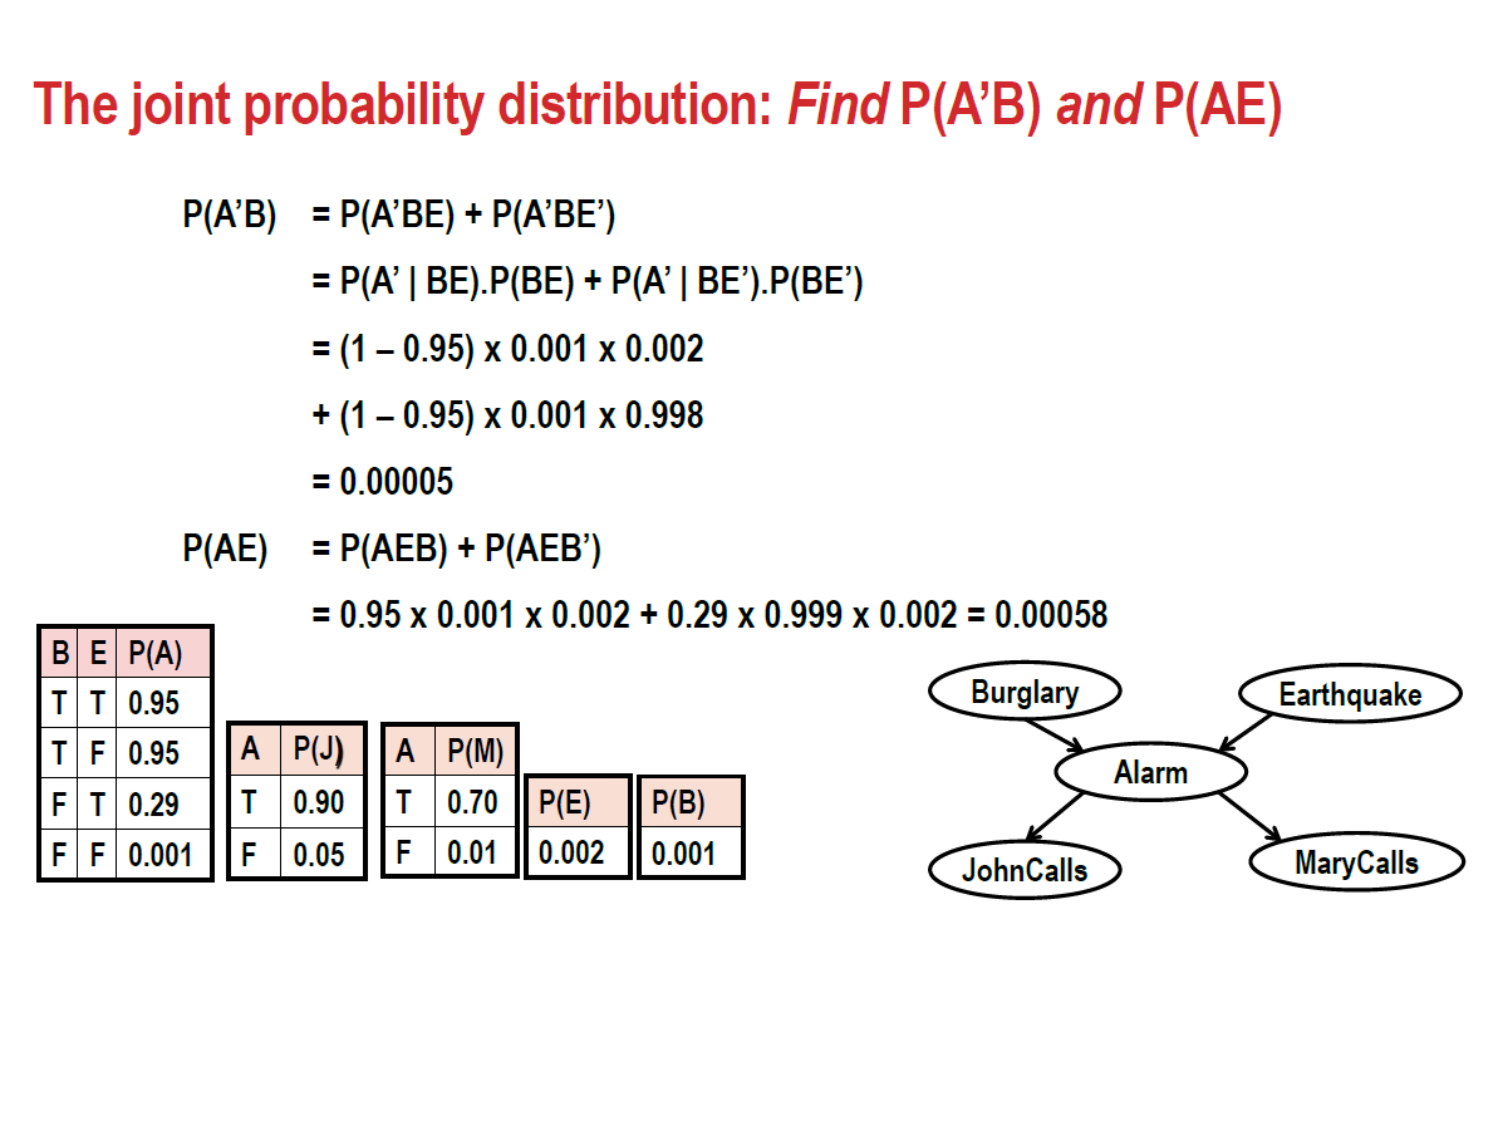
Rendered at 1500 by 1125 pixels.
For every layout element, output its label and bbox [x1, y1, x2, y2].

picture [24, 74, 1473, 905]
